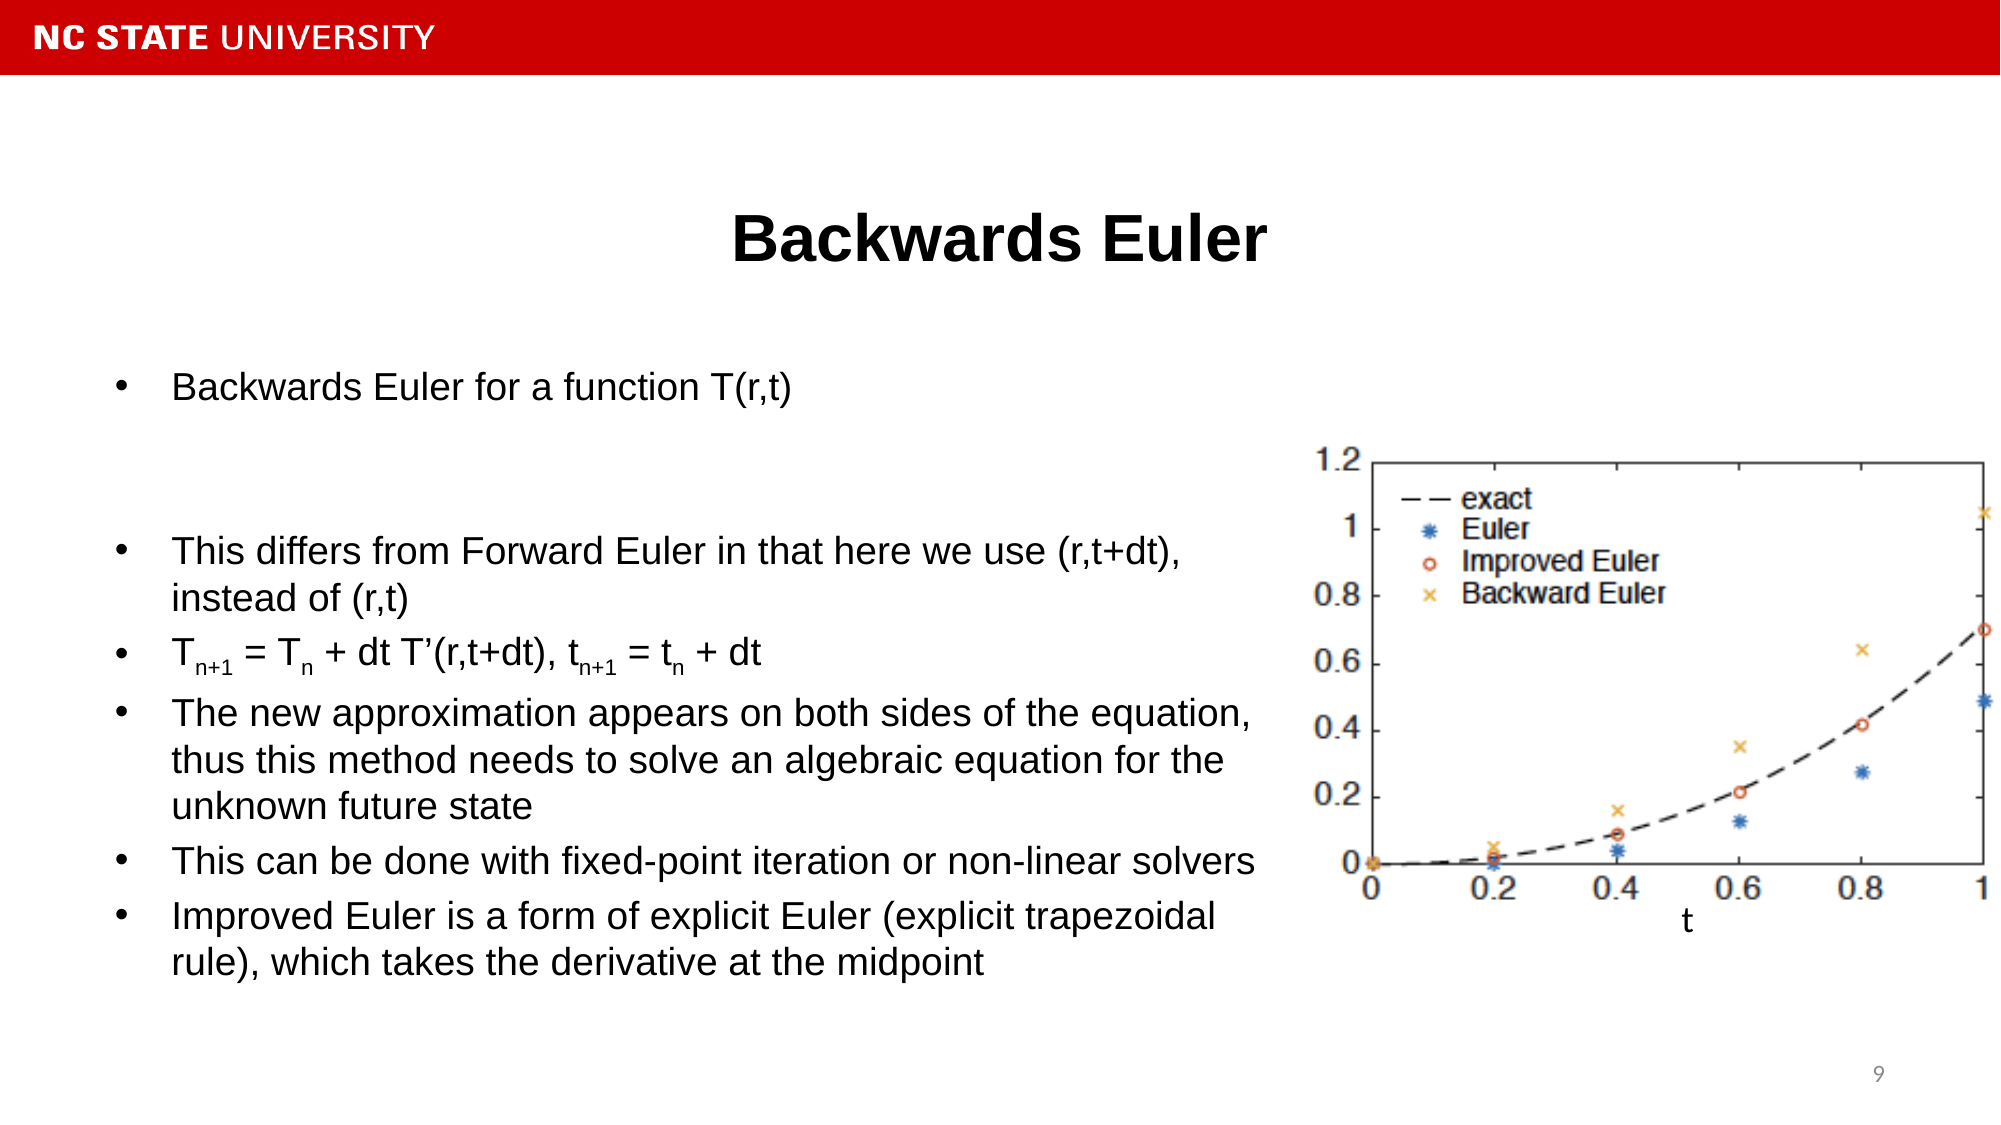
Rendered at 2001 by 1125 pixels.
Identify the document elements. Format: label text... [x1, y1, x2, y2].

slide_number 9 [1433, 1042, 1900, 1103]
text_box t [1666, 923, 1715, 948]
title Backwards Euler [99, 147, 1900, 323]
picture [0, 0, 2000, 75]
picture [1311, 441, 2000, 915]
